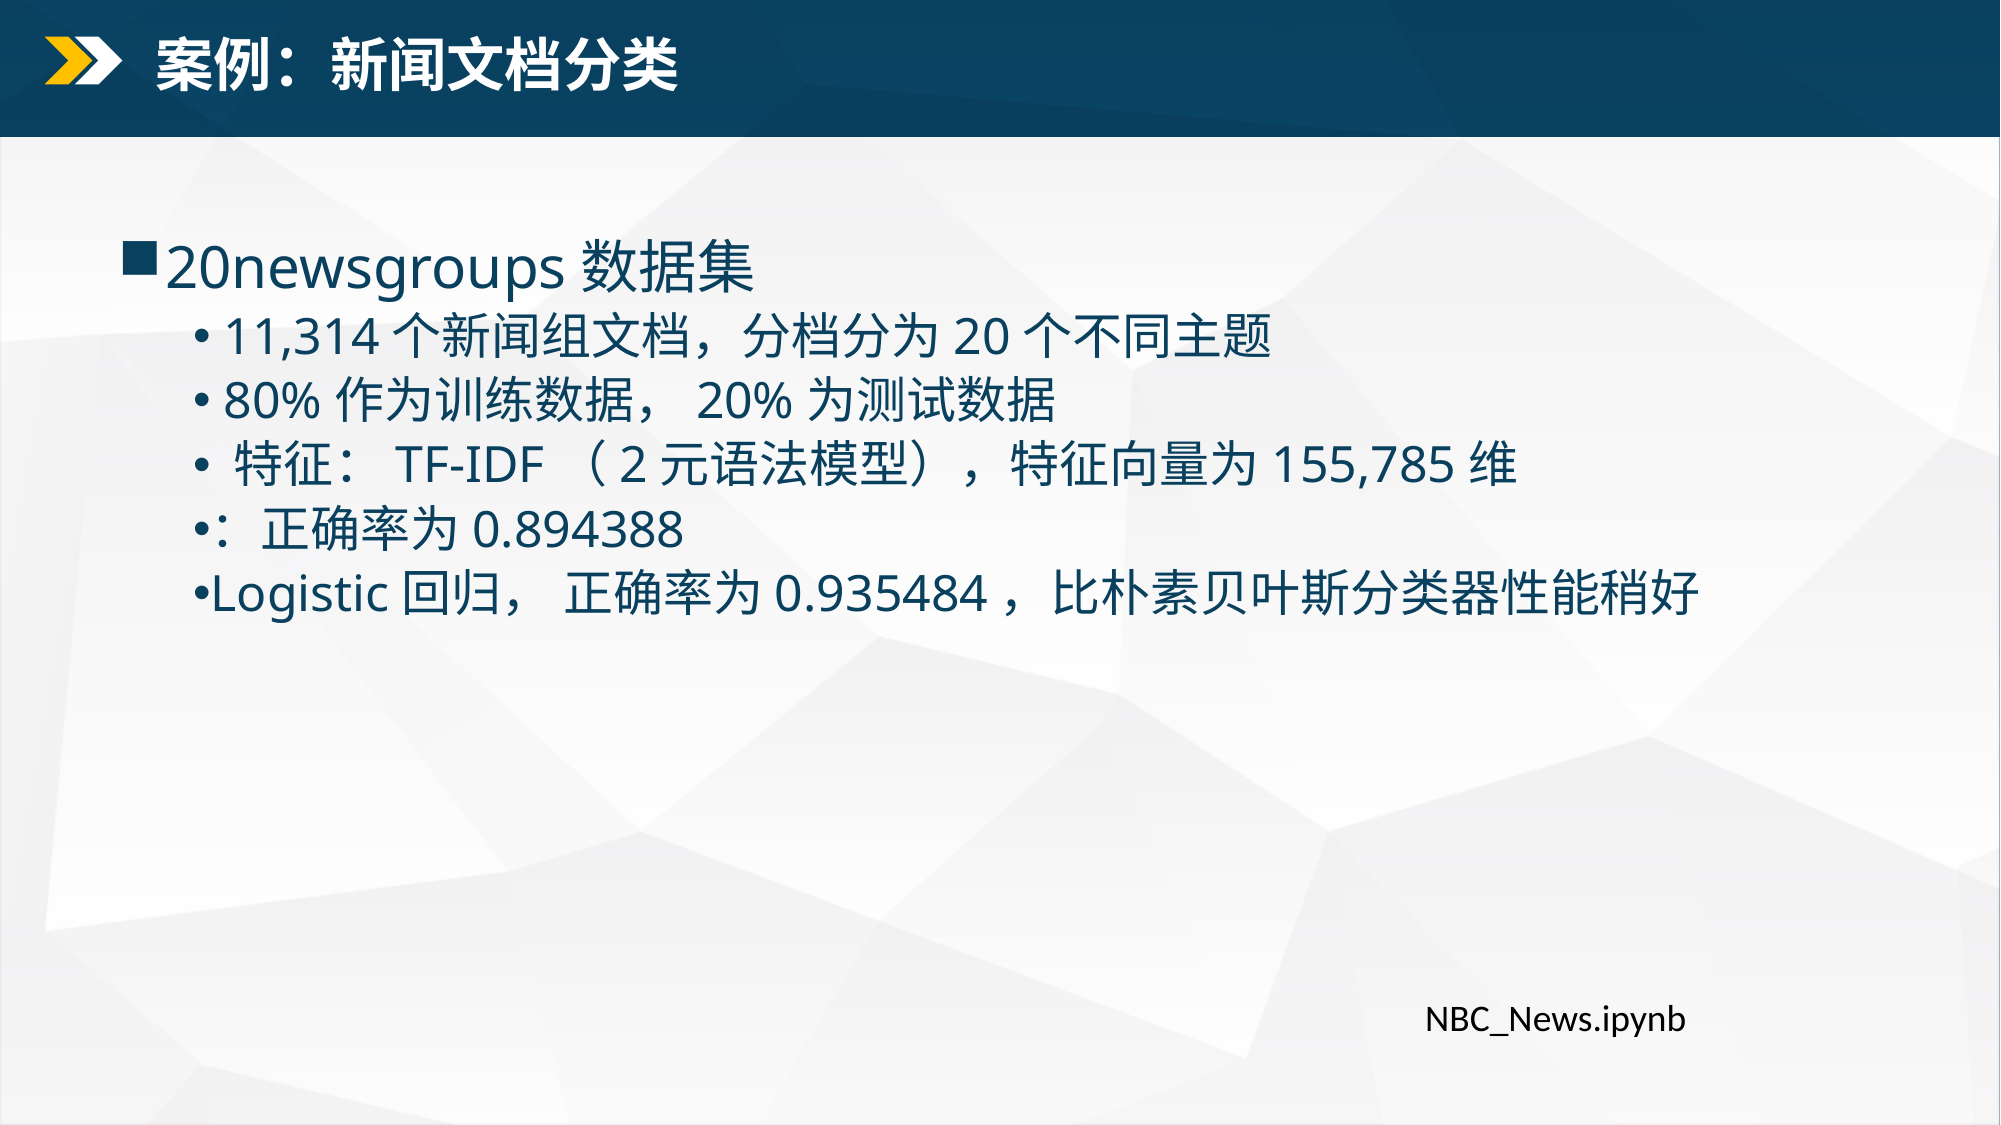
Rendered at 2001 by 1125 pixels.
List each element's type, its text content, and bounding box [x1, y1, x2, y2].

list 案例：新闻文档分类 [140, 28, 1027, 93]
text_box NBC_News.ipynb [1410, 986, 1702, 1047]
picture [0, 0, 2000, 1125]
